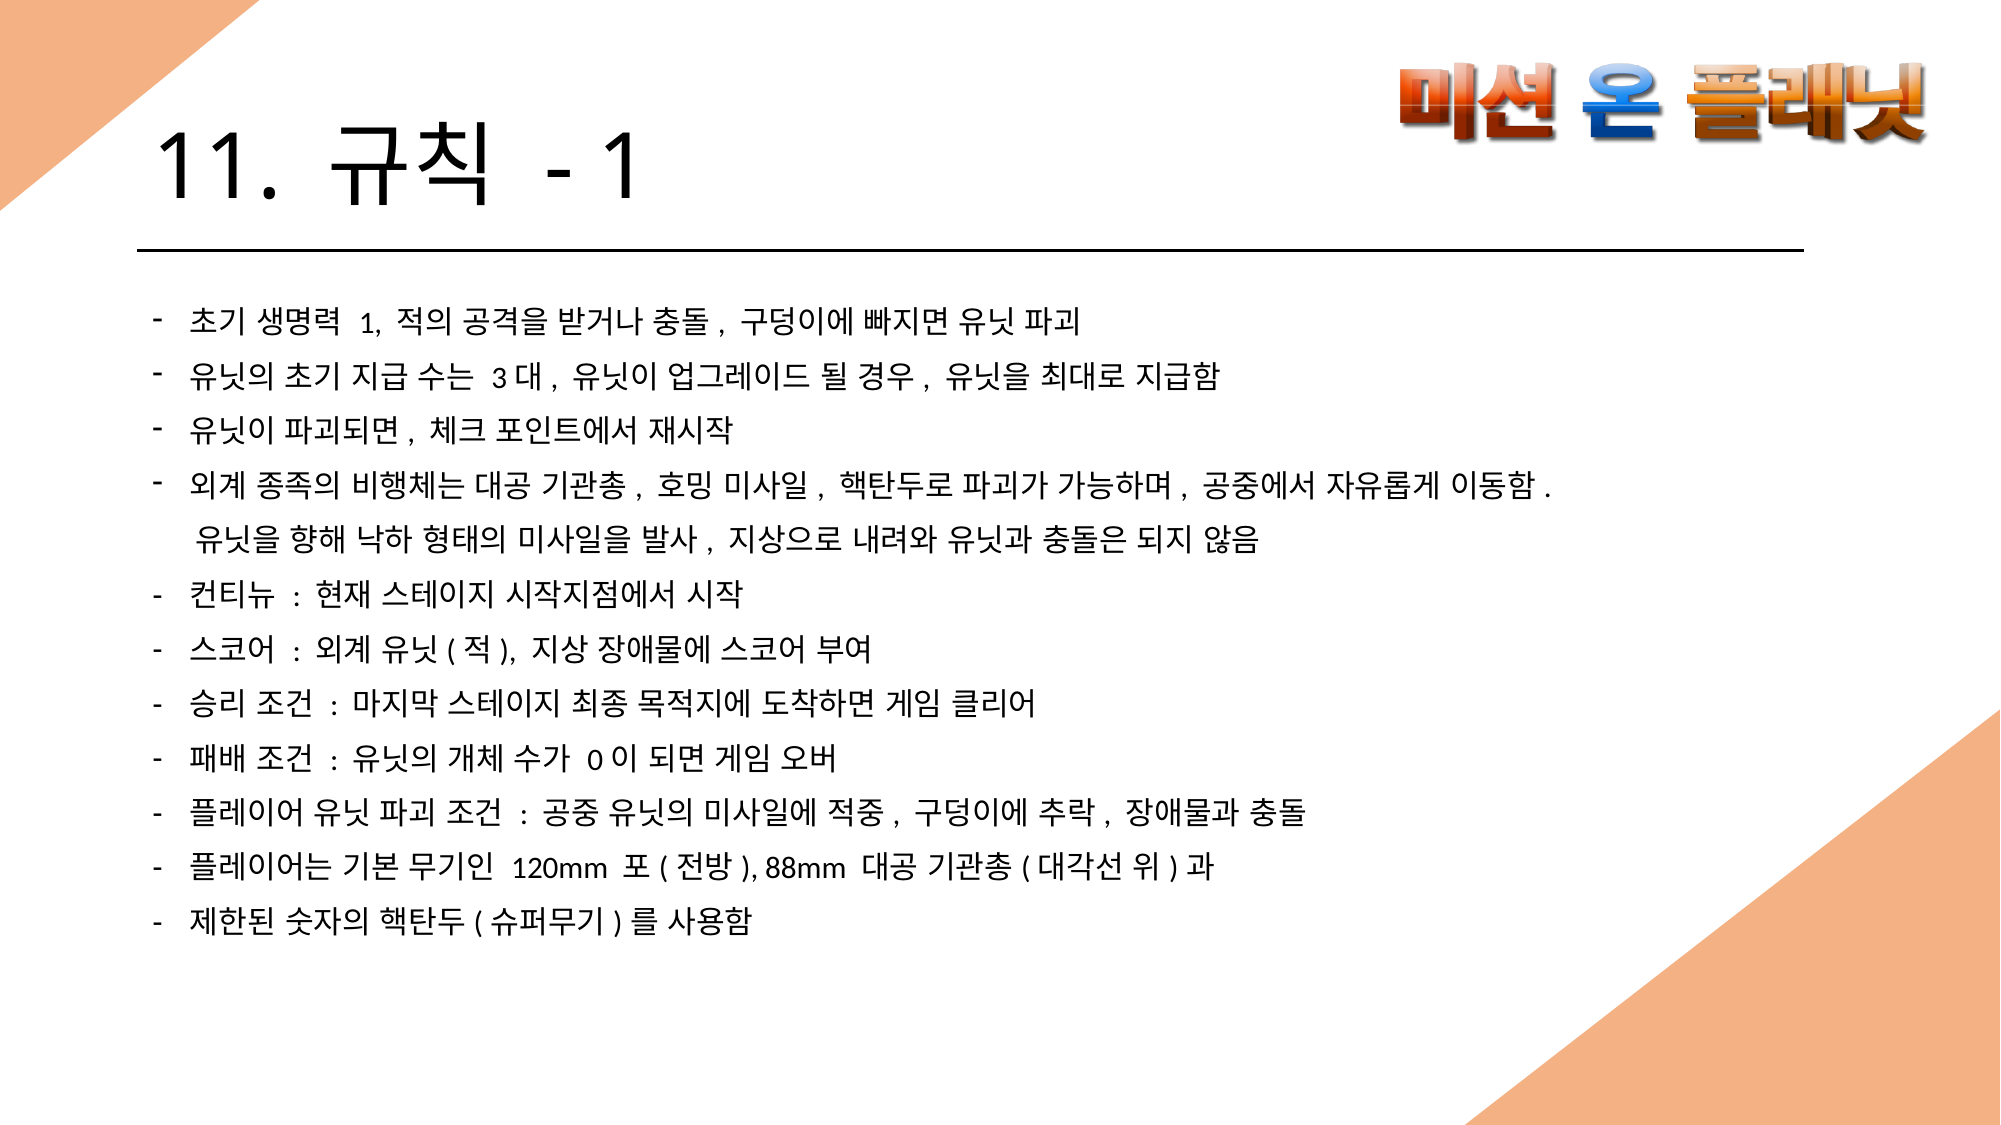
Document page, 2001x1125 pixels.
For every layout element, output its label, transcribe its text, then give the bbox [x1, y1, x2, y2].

list 초기 생명력 1, 적의 공격을 받거나 충돌, 구덩이에 빠지면 유닛 파괴 유닛의 초기 지급 수는 3대, 유닛이 업그레이드 될 경우, 유닛을 최대로 지급함 유닛이 파괴되면, 체크 포인트에서 재시작 외계 종족의 비행체는 대공 기관총, 호밍 미사일, 핵탄두로 파괴가 가능하며, 공중에서 자유롭게 이동함. 유닛을 향해 낙하 형태의 미사일을 발사, 지상으로 내려와 유닛과 충돌은 되지 않음 컨티뉴 : 현재 스테이지 시작지점에서 시작 스코어 : 외계 유닛(적), 지상 장애물에 스코어 부여 승리 조건 : 마지막 스테이지 최종 목적지에 도착하면 게임 클리어 패배 조건 : 유닛의 개체 수가 0이 되면 게임 오버 플레이어 유닛 파괴 조건 : 공중 유닛의 미사일에 적중, 구덩이에 추락, 장애물과 충돌 플레이어는 기본 무기인 120mm 포(전방), 88mm 대공 기관총(대각선 위)과 제한된 숫자의 핵탄두(슈퍼무기)를 사용함 [137, 299, 1863, 1022]
title 11. 규칙 - 1 [137, 59, 1863, 278]
picture [1341, 37, 1982, 518]
